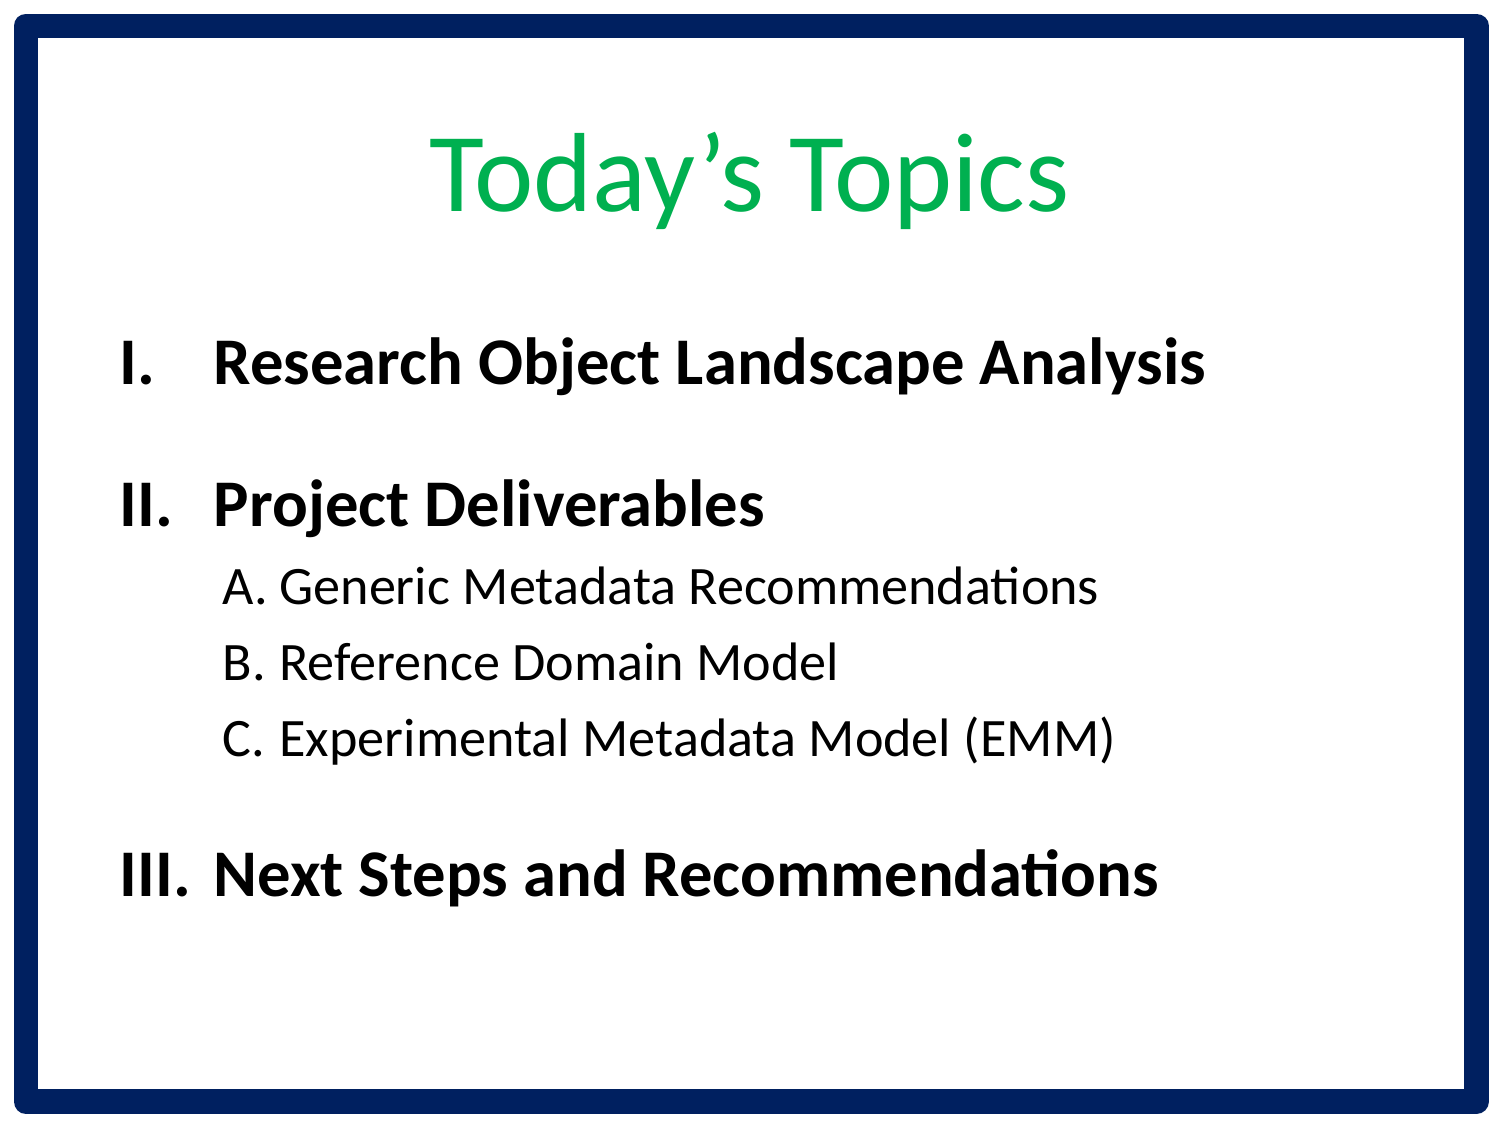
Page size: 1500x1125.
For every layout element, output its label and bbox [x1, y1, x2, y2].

text_box [24, 24, 1479, 1104]
